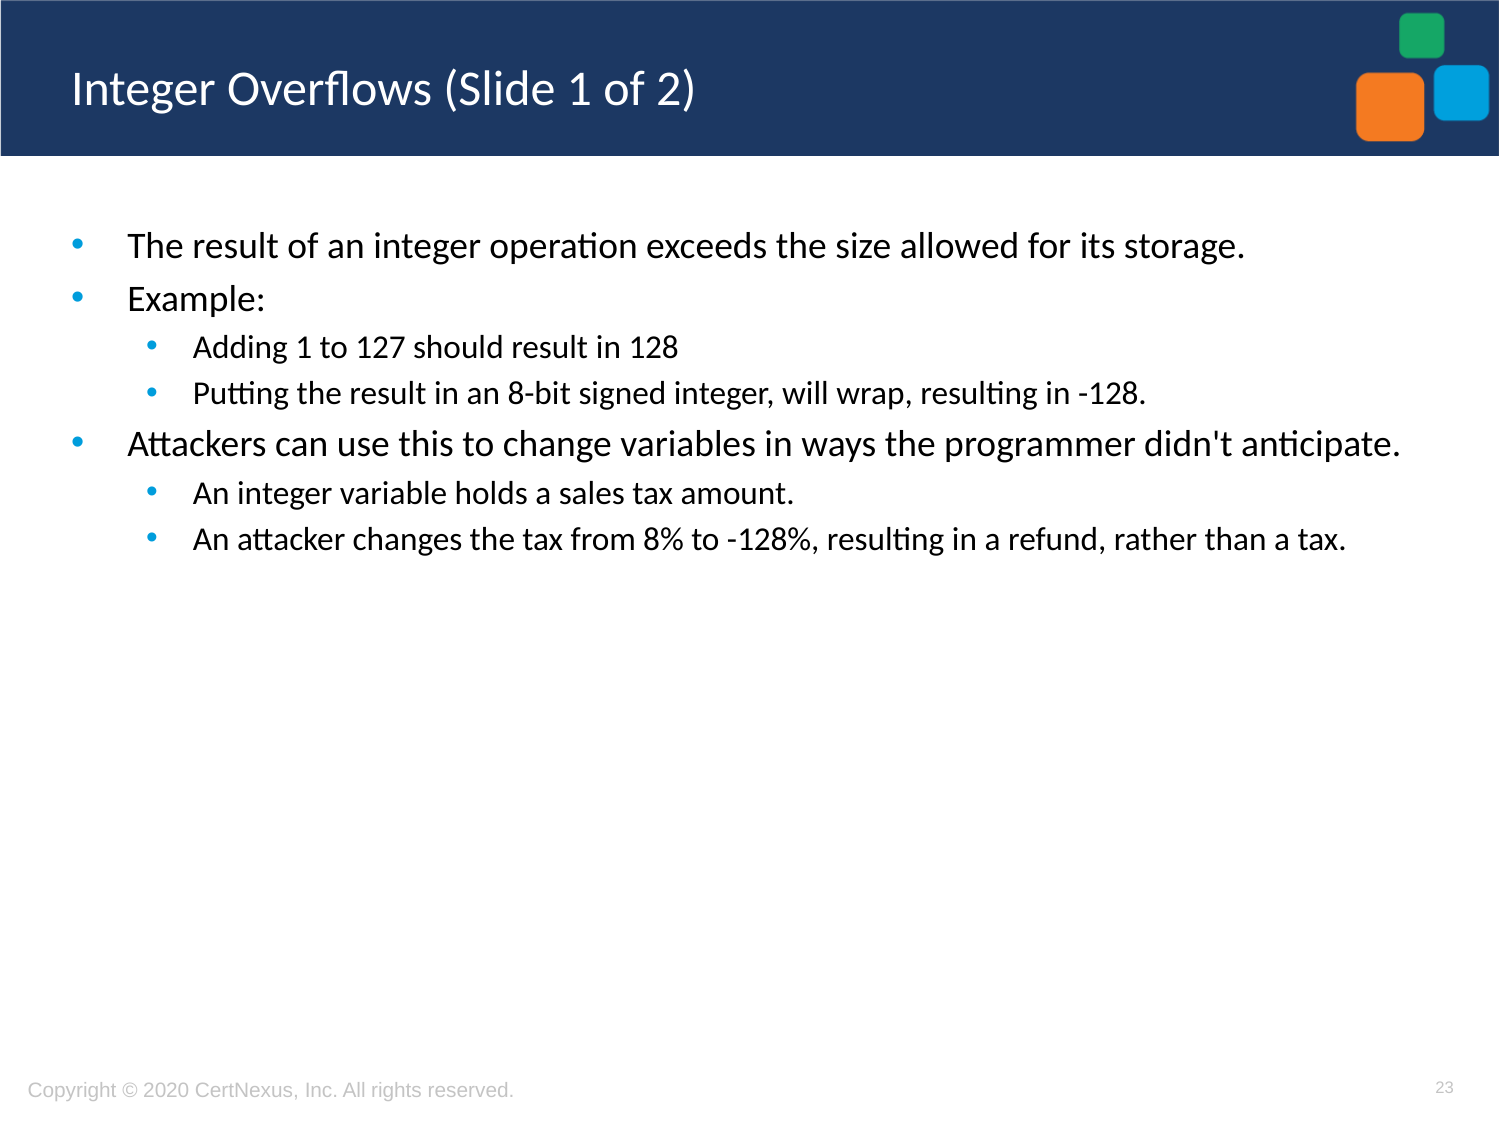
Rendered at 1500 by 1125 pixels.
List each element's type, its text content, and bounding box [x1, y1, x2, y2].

picture [0, 0, 1500, 156]
list The result of an integer operation exceeds the size allowed for its storage. Example: Adding 1 to 127 should result in 128 Putting the result in an 8-bit signed integer, will wrap, resulting in -128. Attackers can use this to change variables in ways the programmer didn't anticipate. An integer variable holds a sales tax amount. An attacker changes the tax from 8% to -128%, resulting in a refund, rather than a tax. [56, 213, 1444, 1021]
title Integer Overflows (Slide 1 of 2) [56, 16, 1350, 155]
slide_number 23 [1118, 1057, 1469, 1118]
